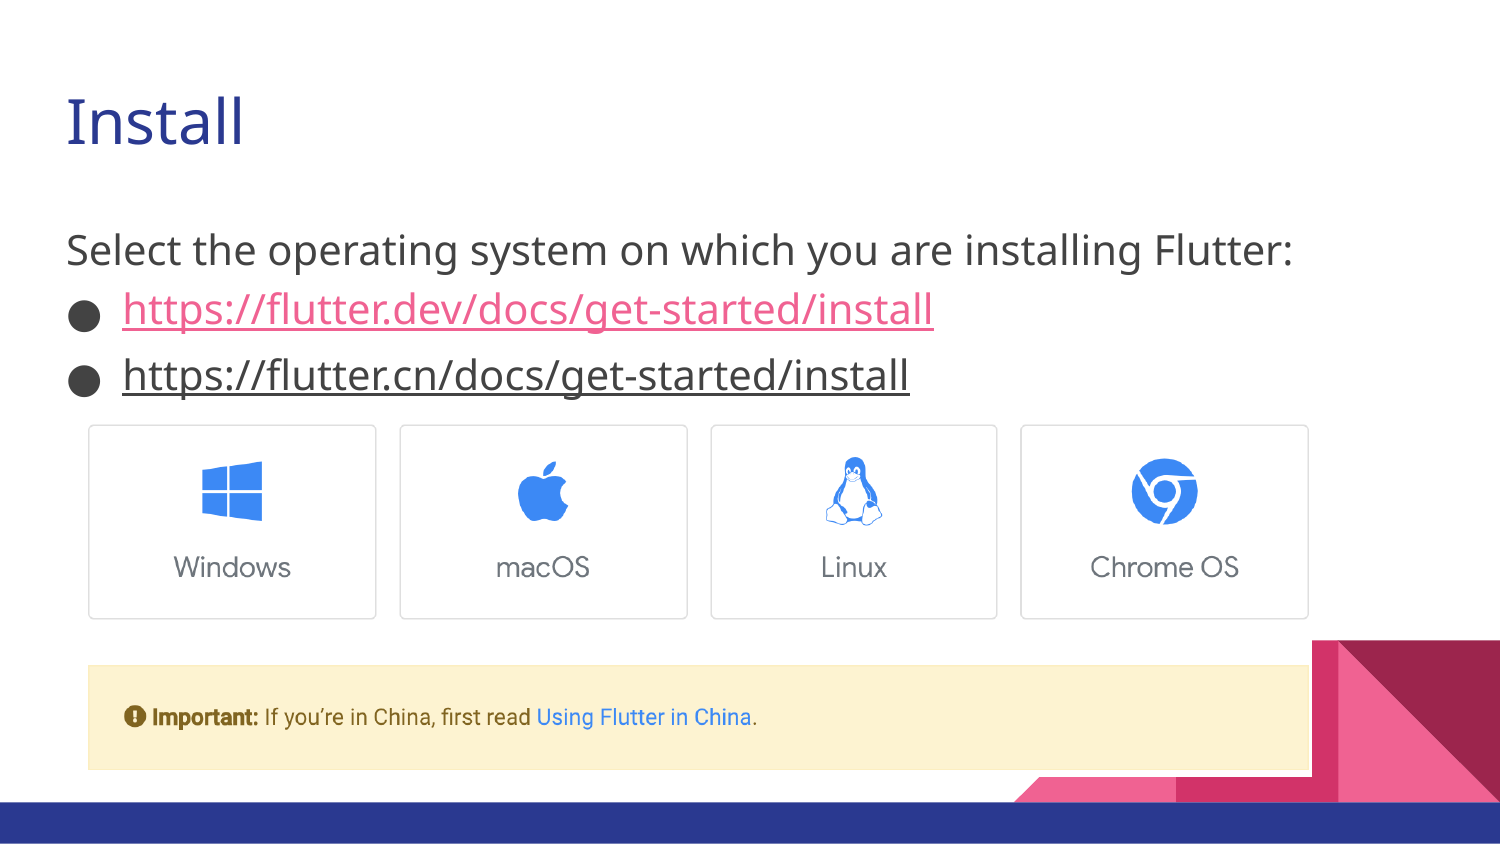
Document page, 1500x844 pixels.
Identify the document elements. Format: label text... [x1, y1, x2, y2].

picture [80, 419, 1313, 777]
list Select the operating system on which you are installing Flutter: https://flutter.dev/docs/get-started/install https://flutter.cn/docs/get-started/install [51, 201, 1449, 750]
title Install [51, 67, 1449, 167]
